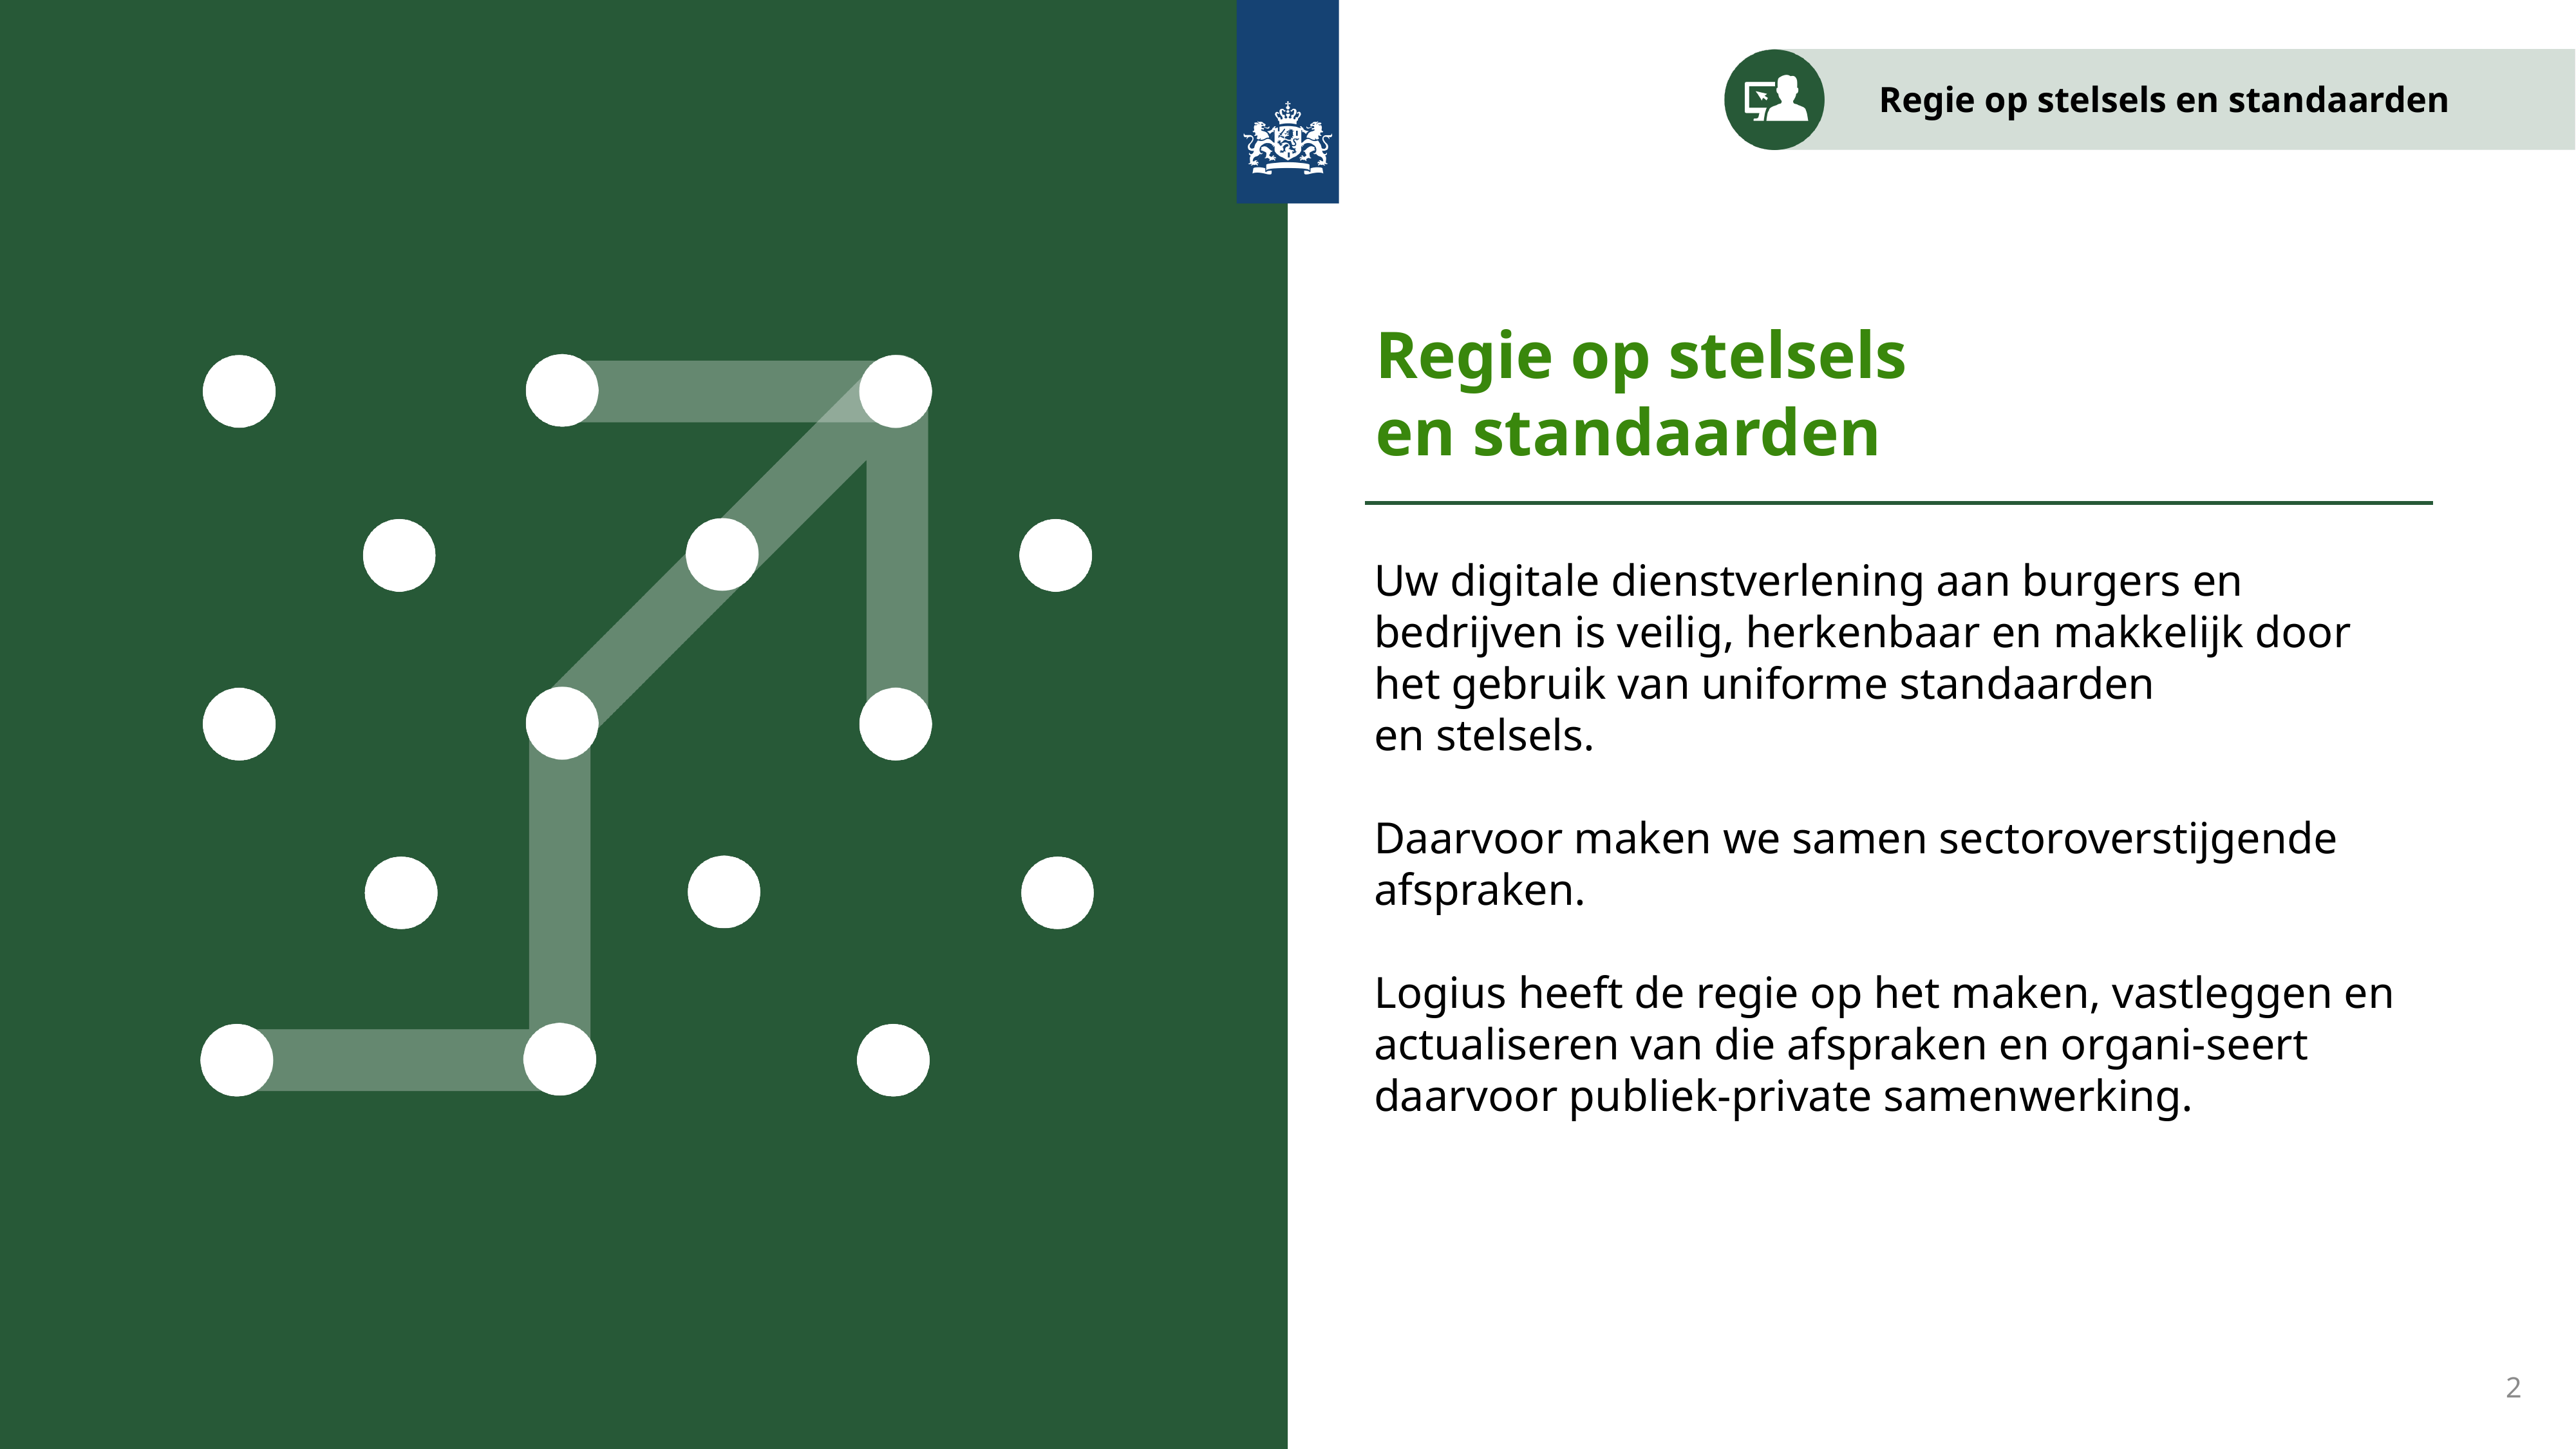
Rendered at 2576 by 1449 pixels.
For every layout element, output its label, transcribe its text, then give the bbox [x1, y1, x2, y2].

slide_number 2 [2367, 1350, 2532, 1428]
picture [1236, 0, 1339, 254]
picture [200, 354, 1094, 1097]
picture [1723, 49, 2576, 150]
